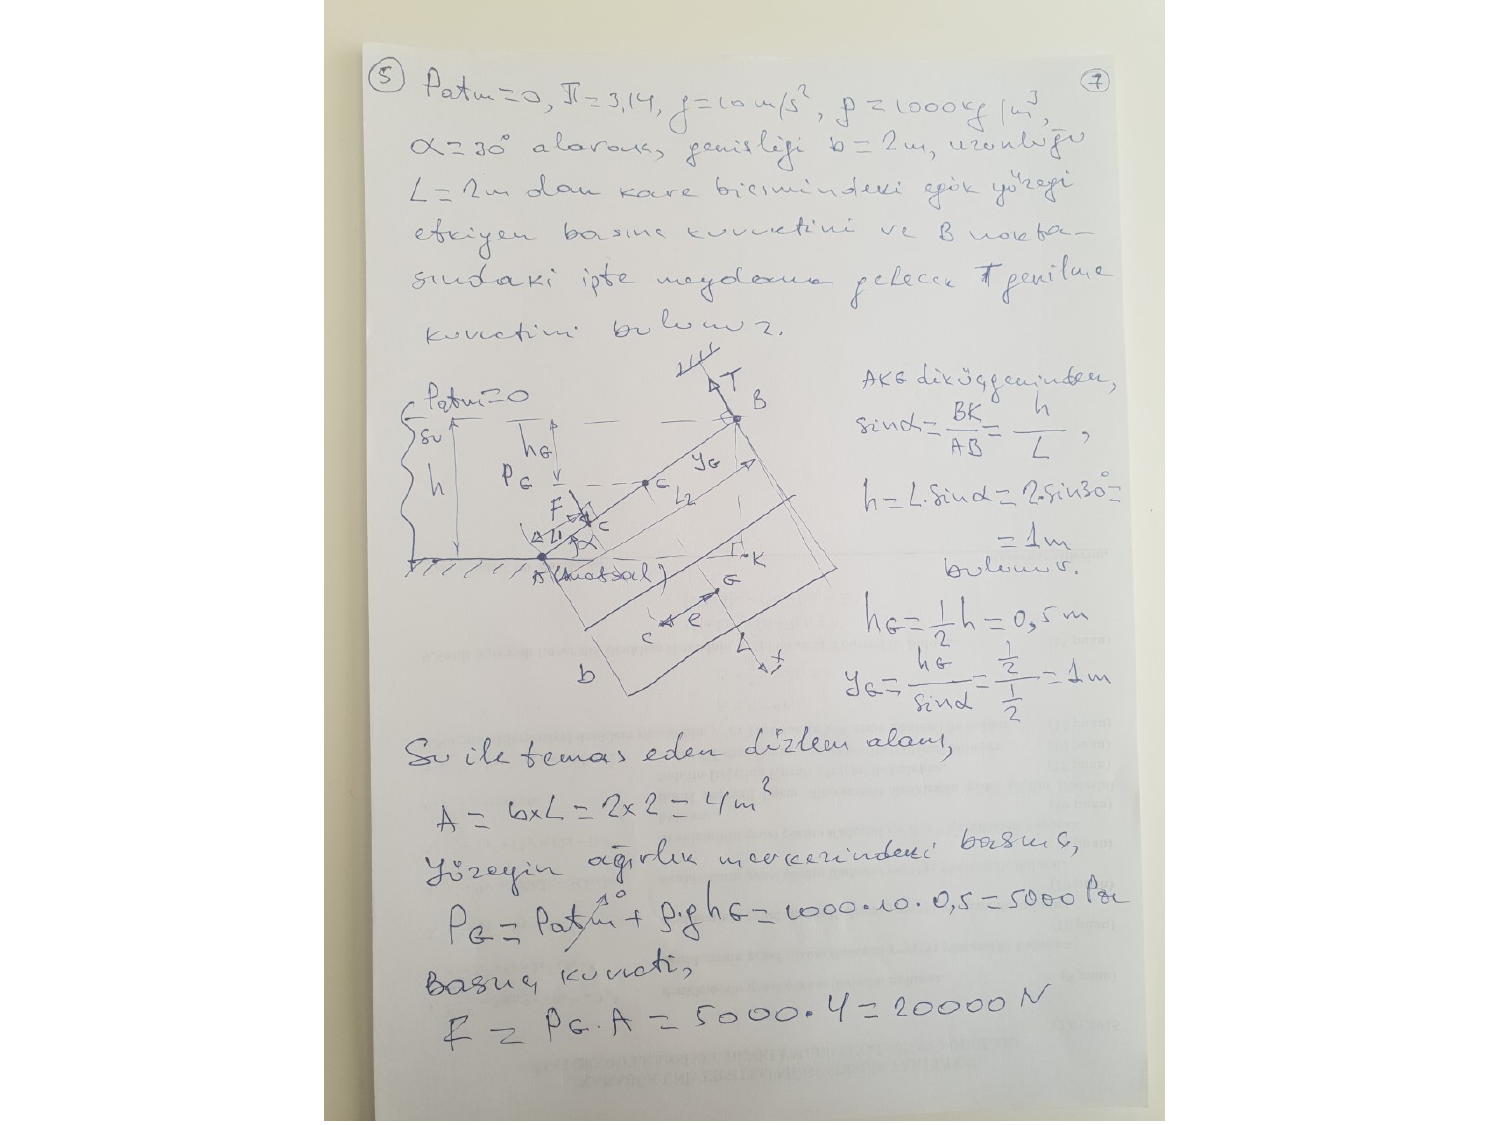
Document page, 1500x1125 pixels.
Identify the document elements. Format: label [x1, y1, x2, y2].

picture [324, 0, 1165, 1121]
